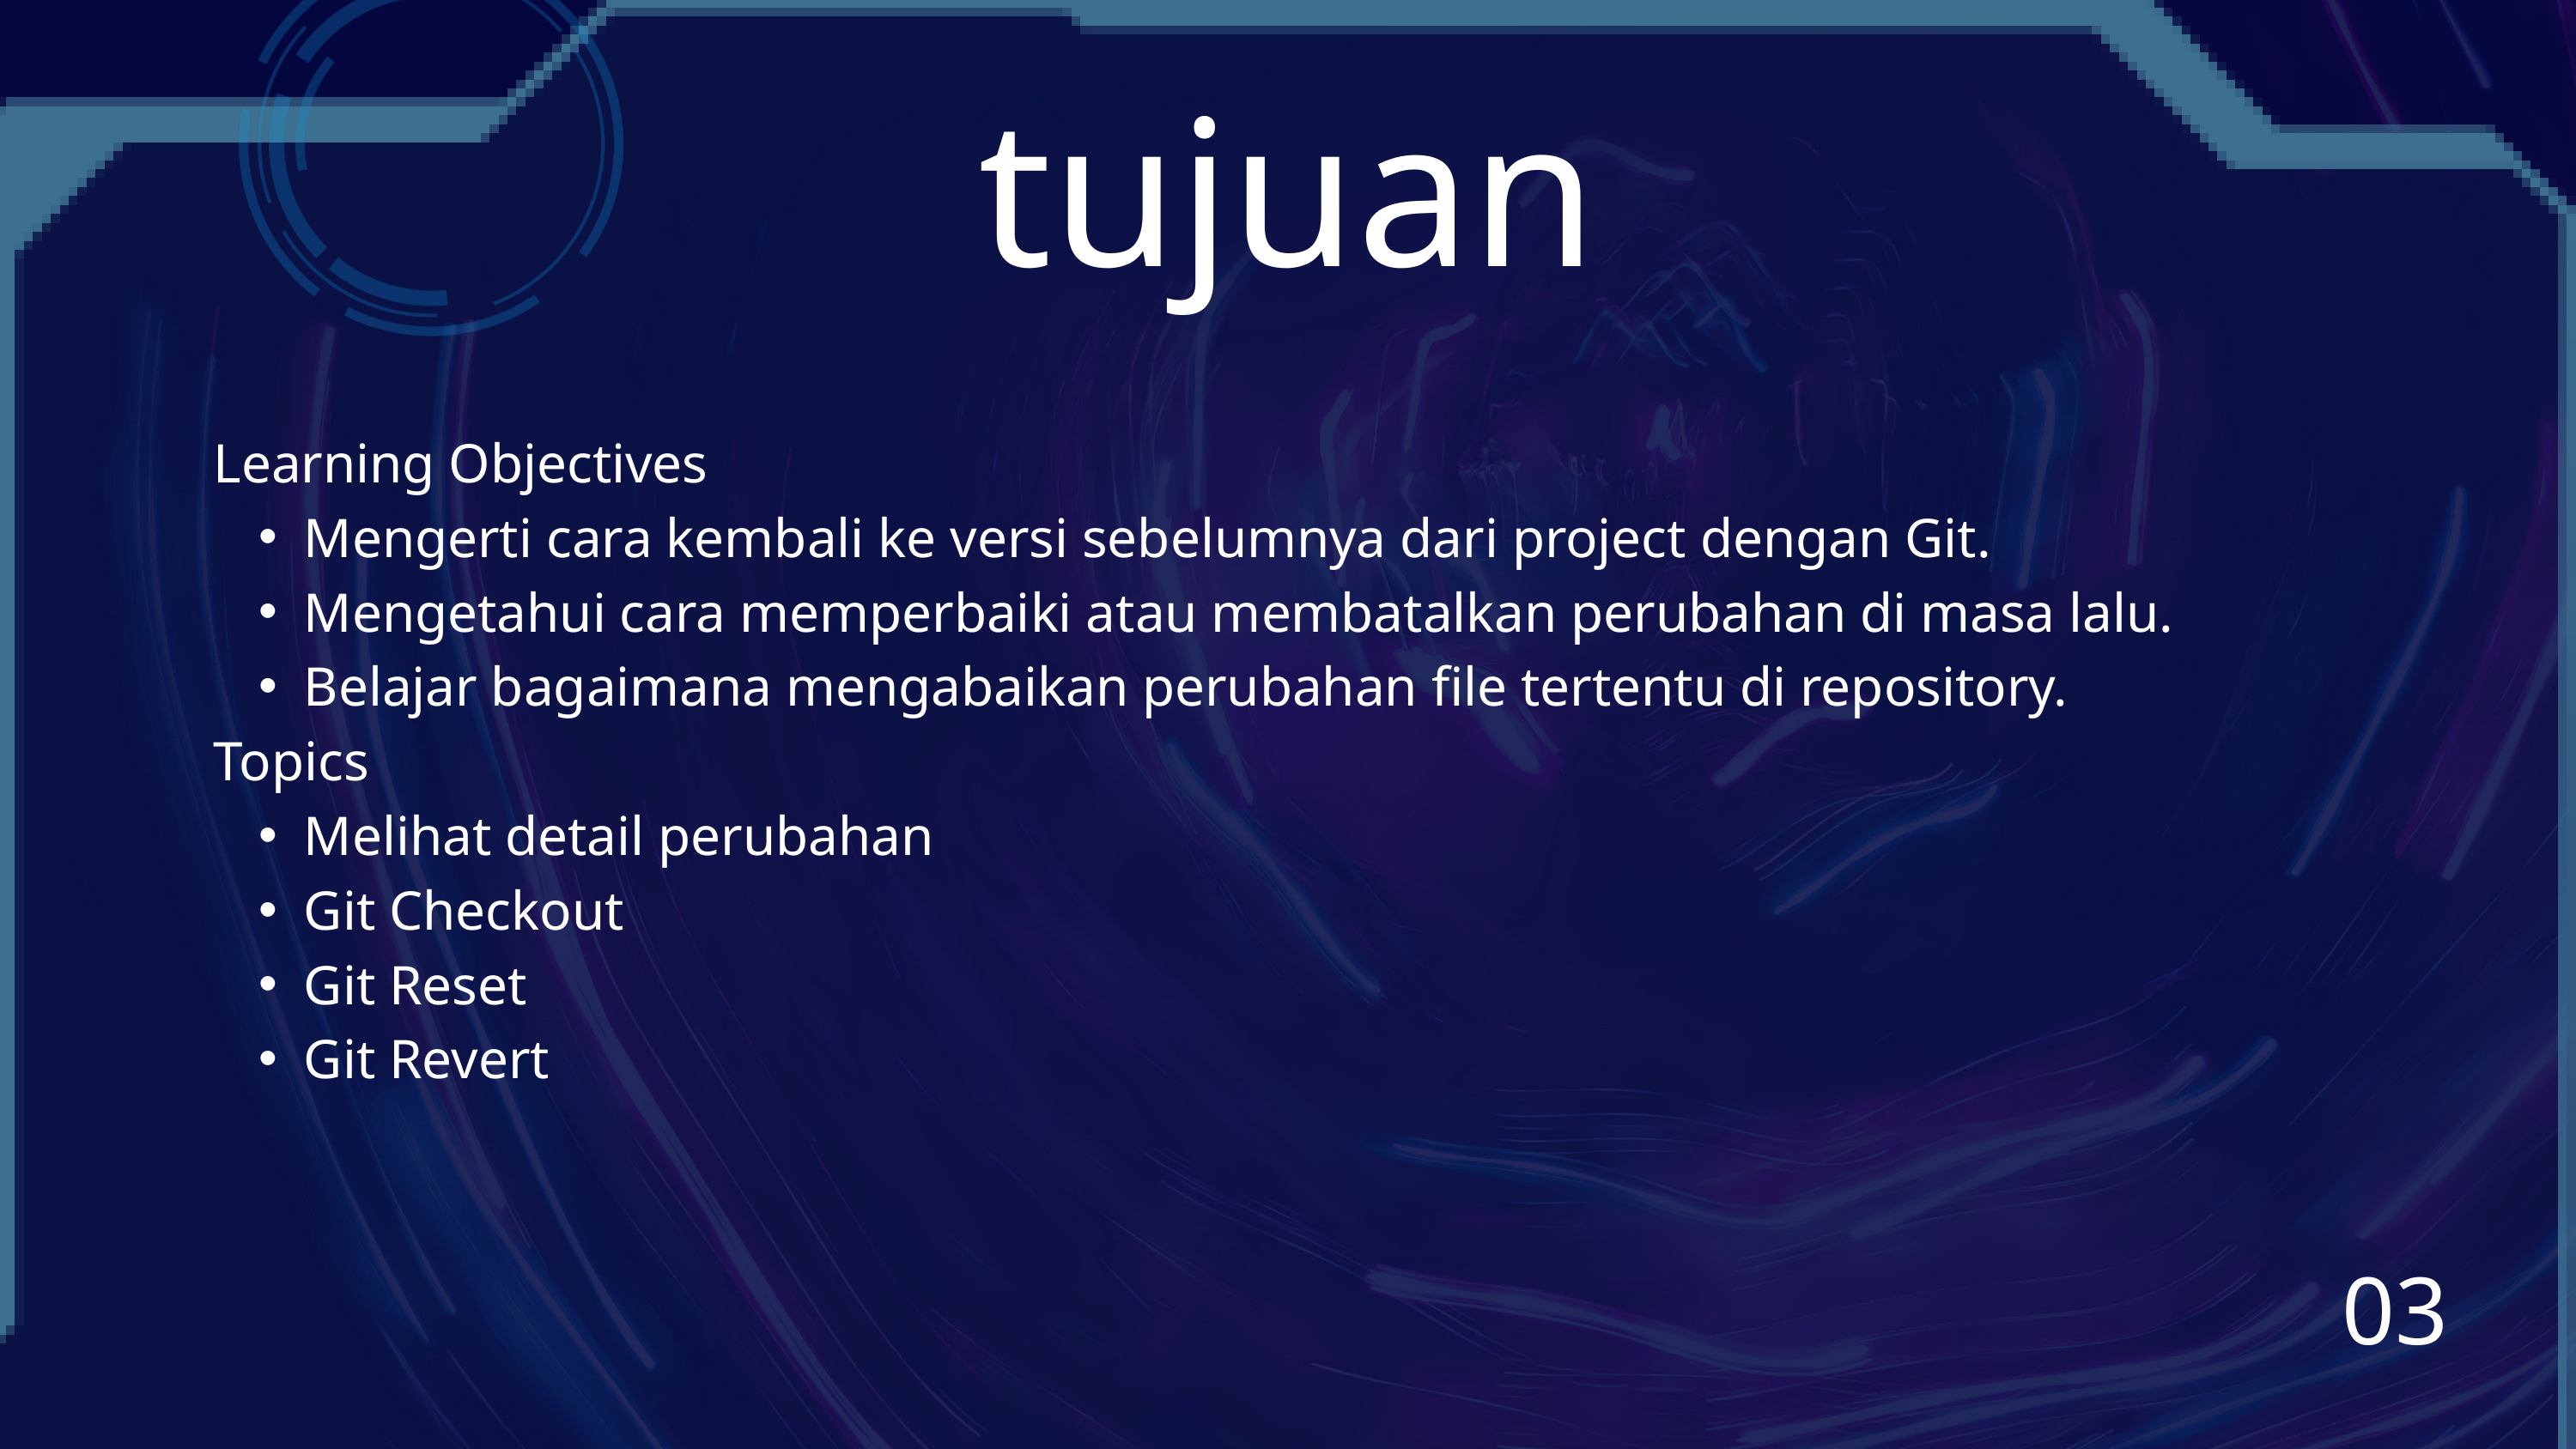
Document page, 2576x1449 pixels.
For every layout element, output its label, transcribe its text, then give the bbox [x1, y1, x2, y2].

text_box [235, 0, 629, 338]
text_box tujuan [333, 185, 2243, 308]
text_box 03 [2308, 1233, 2482, 1364]
text_box [0, 0, 2576, 1449]
text_box Learning Objectives Mengerti cara kembali ke versi sebelumnya dari project dengan Git. Mengetahui cara memperbaiki atau membatalkan perubahan di masa lalu. Belajar bagaimana mengabaikan perubahan file tertentu di repository. Topics Melihat detail perubahan Git Checkout Git Reset Git Revert [213, 418, 2432, 1164]
